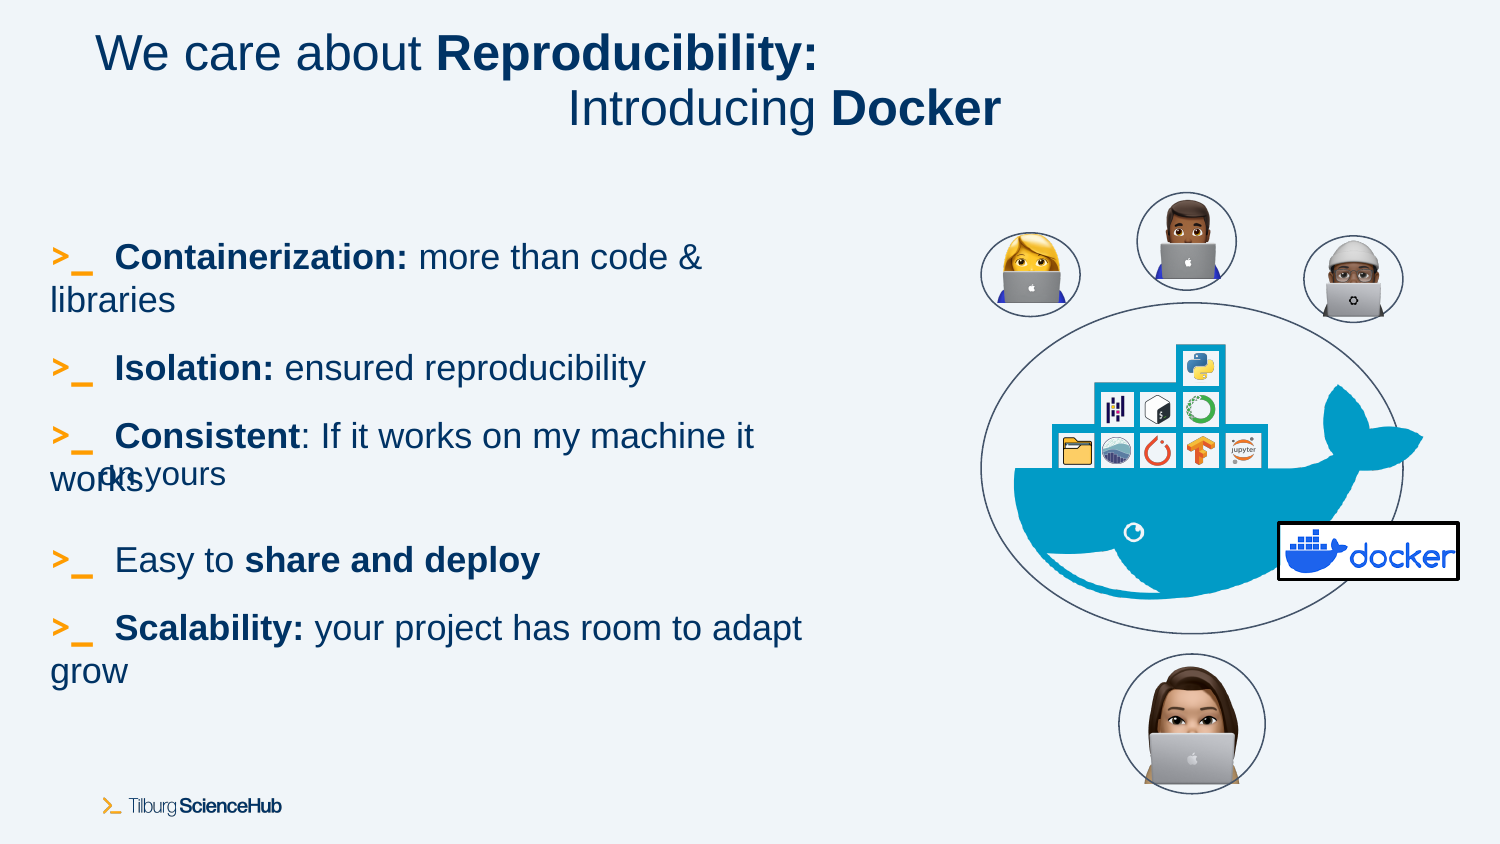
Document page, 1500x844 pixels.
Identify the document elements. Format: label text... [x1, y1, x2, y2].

picture [103, 789, 282, 819]
list >_ Containerization: more than code & libraries >_ Isolation: ensured reproducibility >_ Consistent: If it works on my machine it works >_ Easy to share and deploy >_ Scalability: your project has room to adapt grow [38, 227, 844, 701]
picture [991, 196, 1457, 794]
text_box on yours [83, 437, 384, 508]
text_box [981, 256, 986, 293]
text_box [981, 394, 1003, 542]
text_box [1137, 216, 1144, 265]
text_box [1074, 254, 1080, 267]
title We care about Reproducibility: Introducing Docker [83, 20, 1151, 143]
text_box [1229, 215, 1237, 266]
